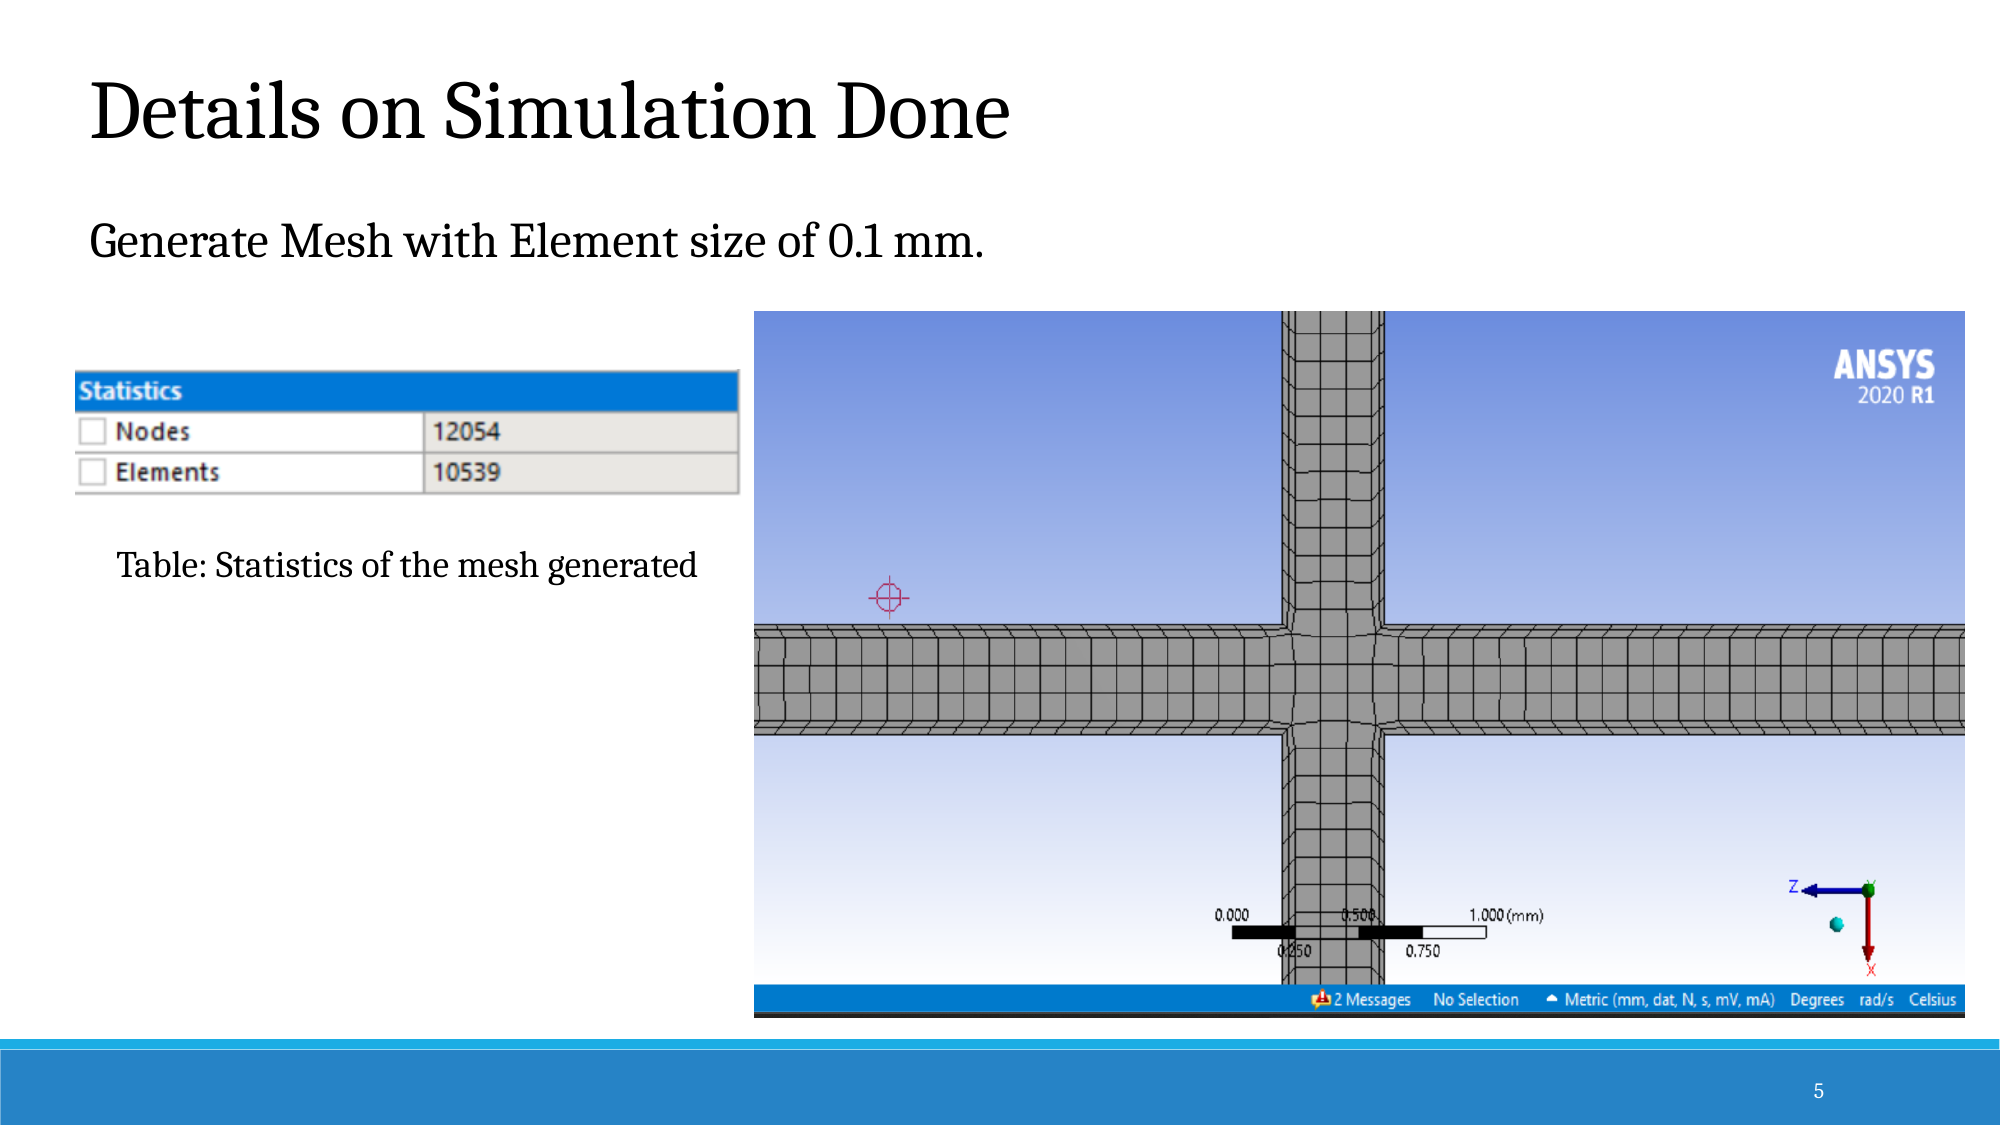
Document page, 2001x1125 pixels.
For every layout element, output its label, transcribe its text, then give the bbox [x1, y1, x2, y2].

text_box Generate Mesh with Element size of 0.1 mm. [75, 199, 1913, 275]
text_box Details on Simulation Done [75, 48, 1931, 163]
picture [754, 310, 1965, 1019]
picture [74, 369, 742, 497]
slide_number 5 [1624, 1059, 1840, 1120]
text_box Table: Statistics of the mesh generated [101, 532, 715, 592]
